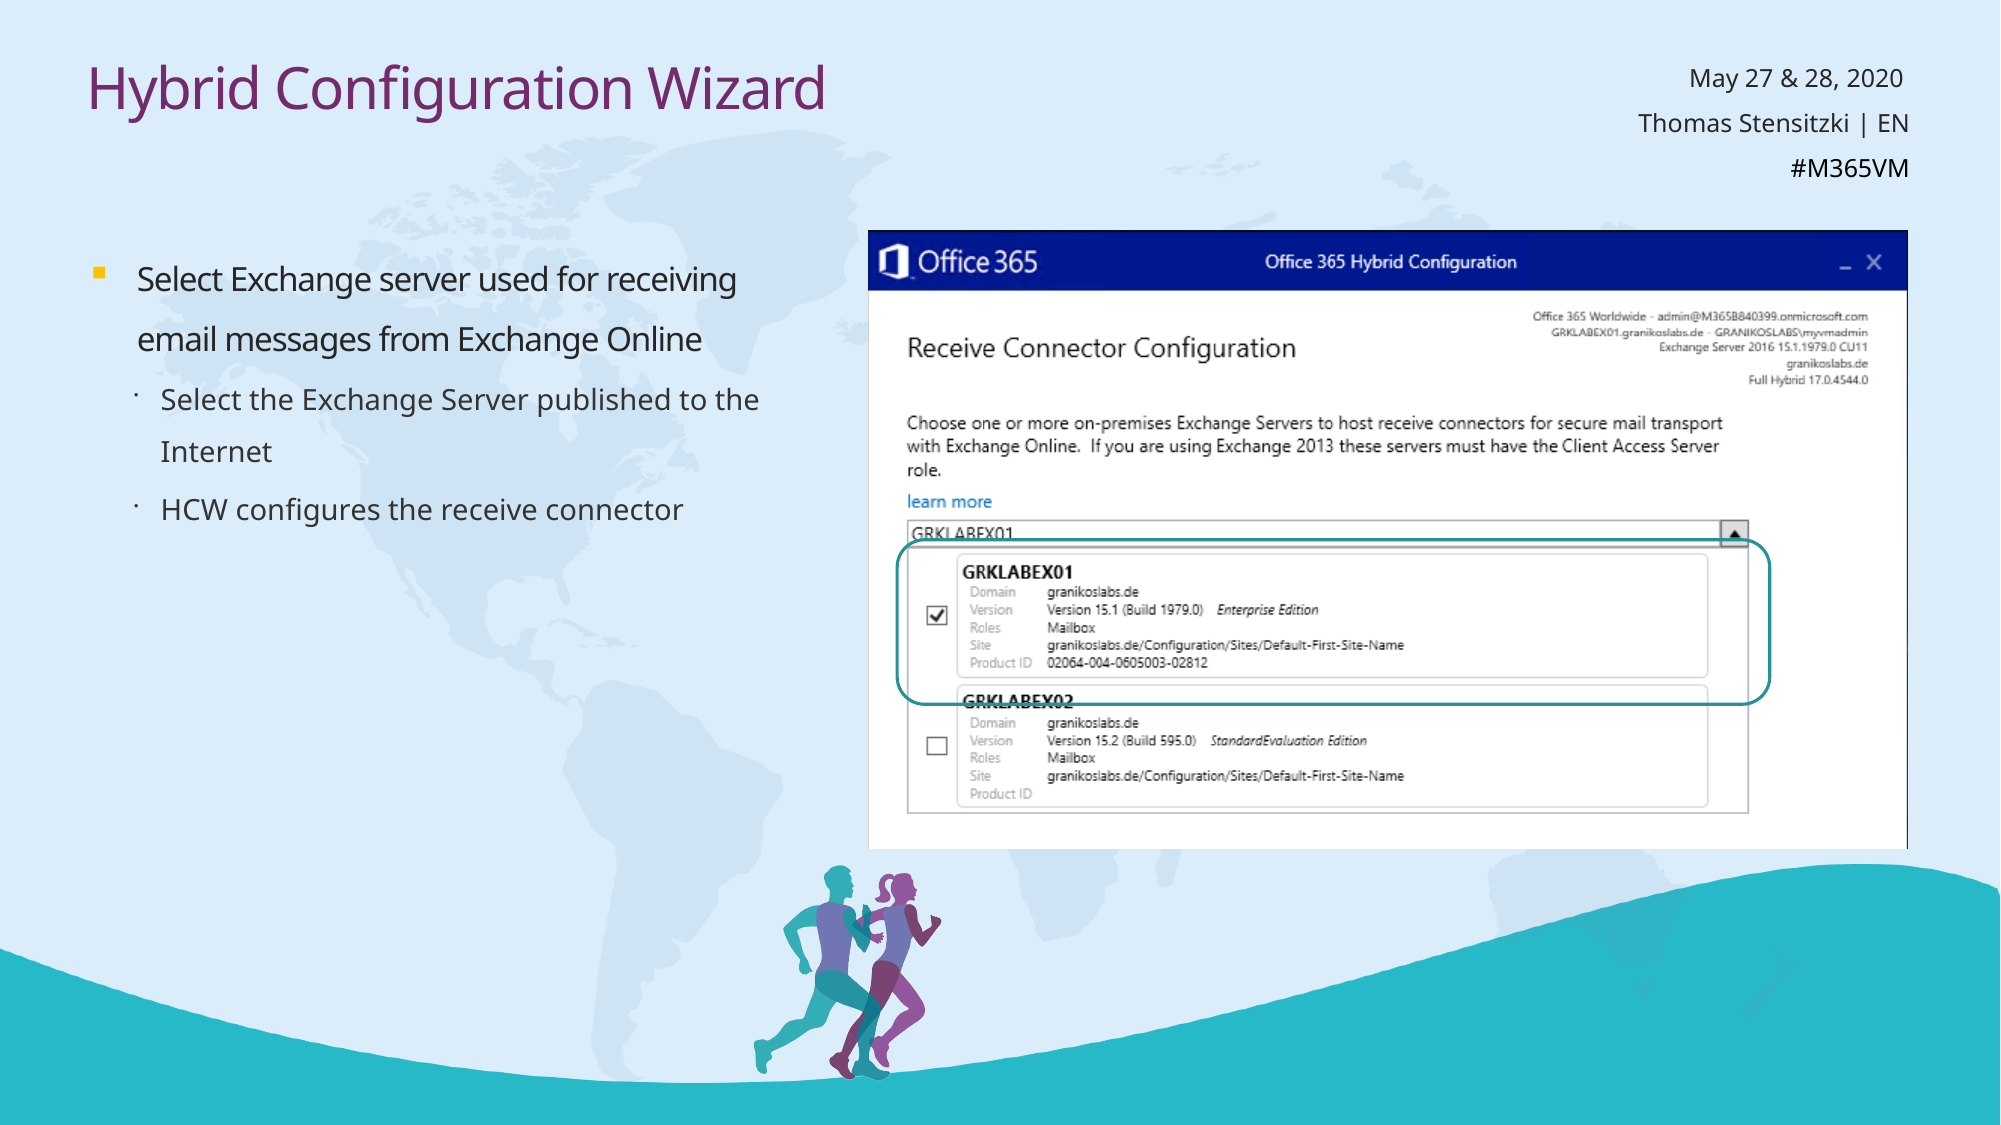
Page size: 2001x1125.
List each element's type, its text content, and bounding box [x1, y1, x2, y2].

picture [0, 0, 2001, 1125]
list Select Exchange server used for receiving email messages from Exchange Online Select the Exchange Server published to the Internet HCW configures the receive connector [75, 230, 812, 869]
title Hybrid Configuration Wizard [71, 37, 1538, 144]
